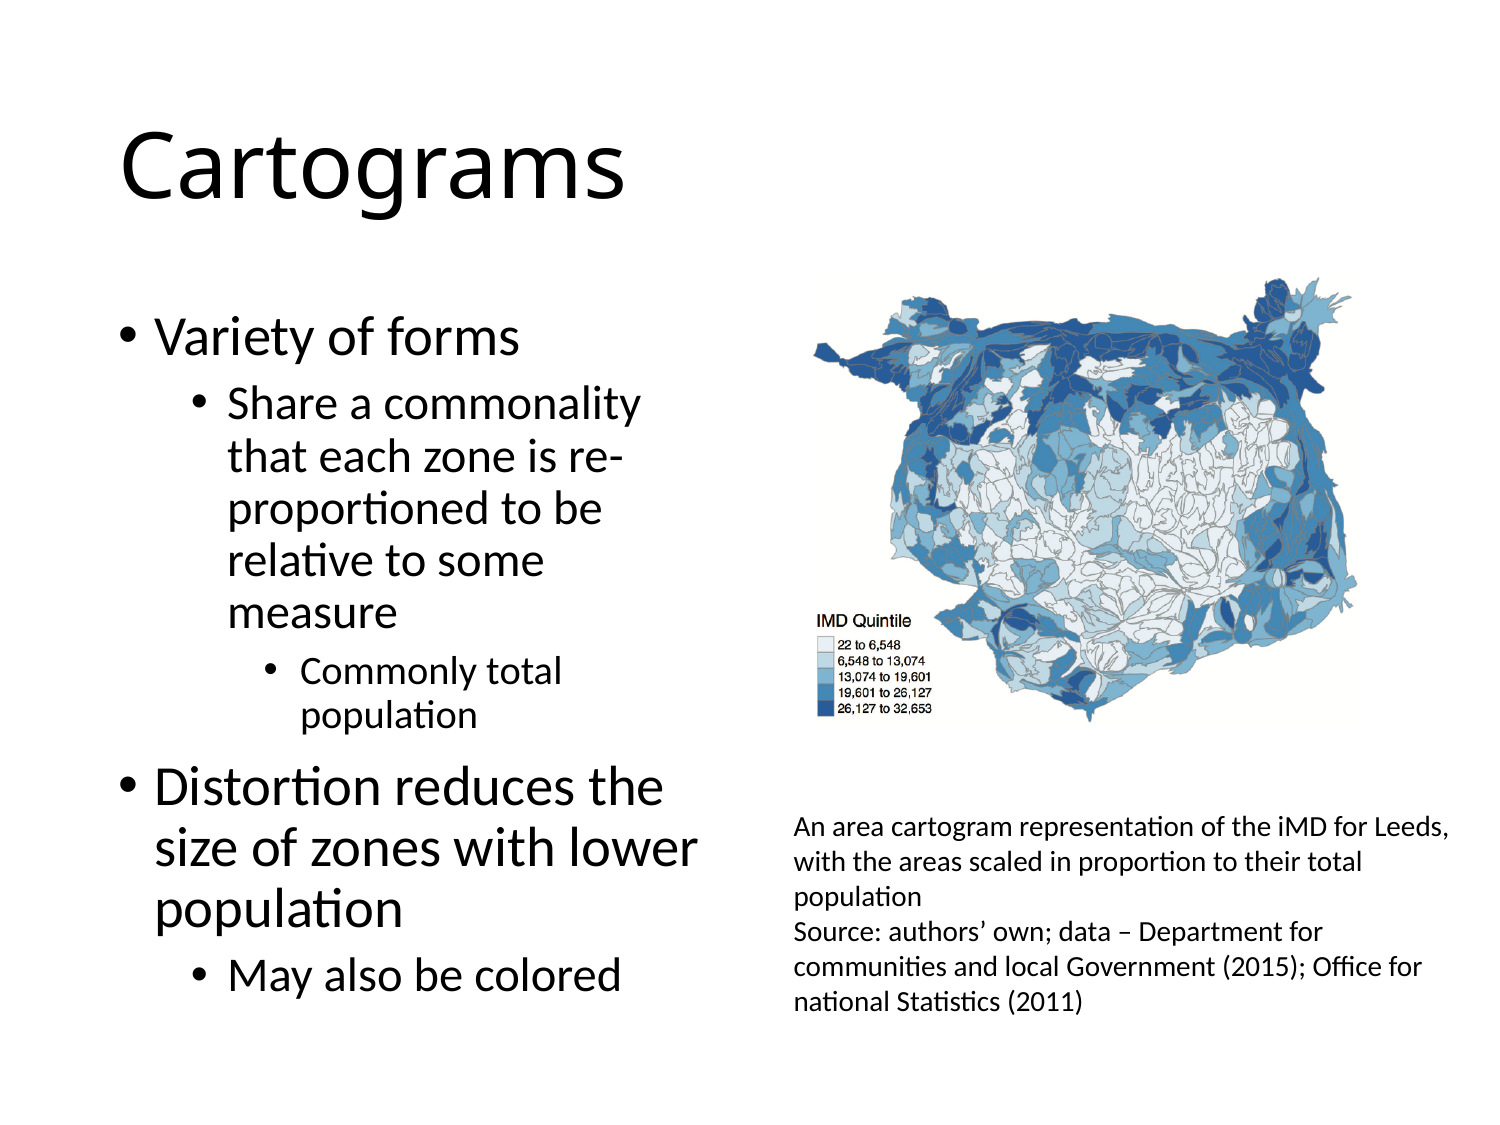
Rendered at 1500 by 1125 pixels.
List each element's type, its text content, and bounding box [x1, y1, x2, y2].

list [759, 238, 1397, 735]
title Cartograms [103, 59, 1397, 278]
list Variety of forms Share a commonality that each zone is re-proportioned to be relative to some measure Commonly total population Distortion reduces the size of zones with lower population May also be colored [103, 299, 741, 1014]
text_box An area cartogram representation of the iMD for Leeds, with the areas scaled in proportion to their total population Source: authors’ own; data – Department for communities and local Government (2015); Office for national Statistics (2011) [778, 800, 1473, 1025]
